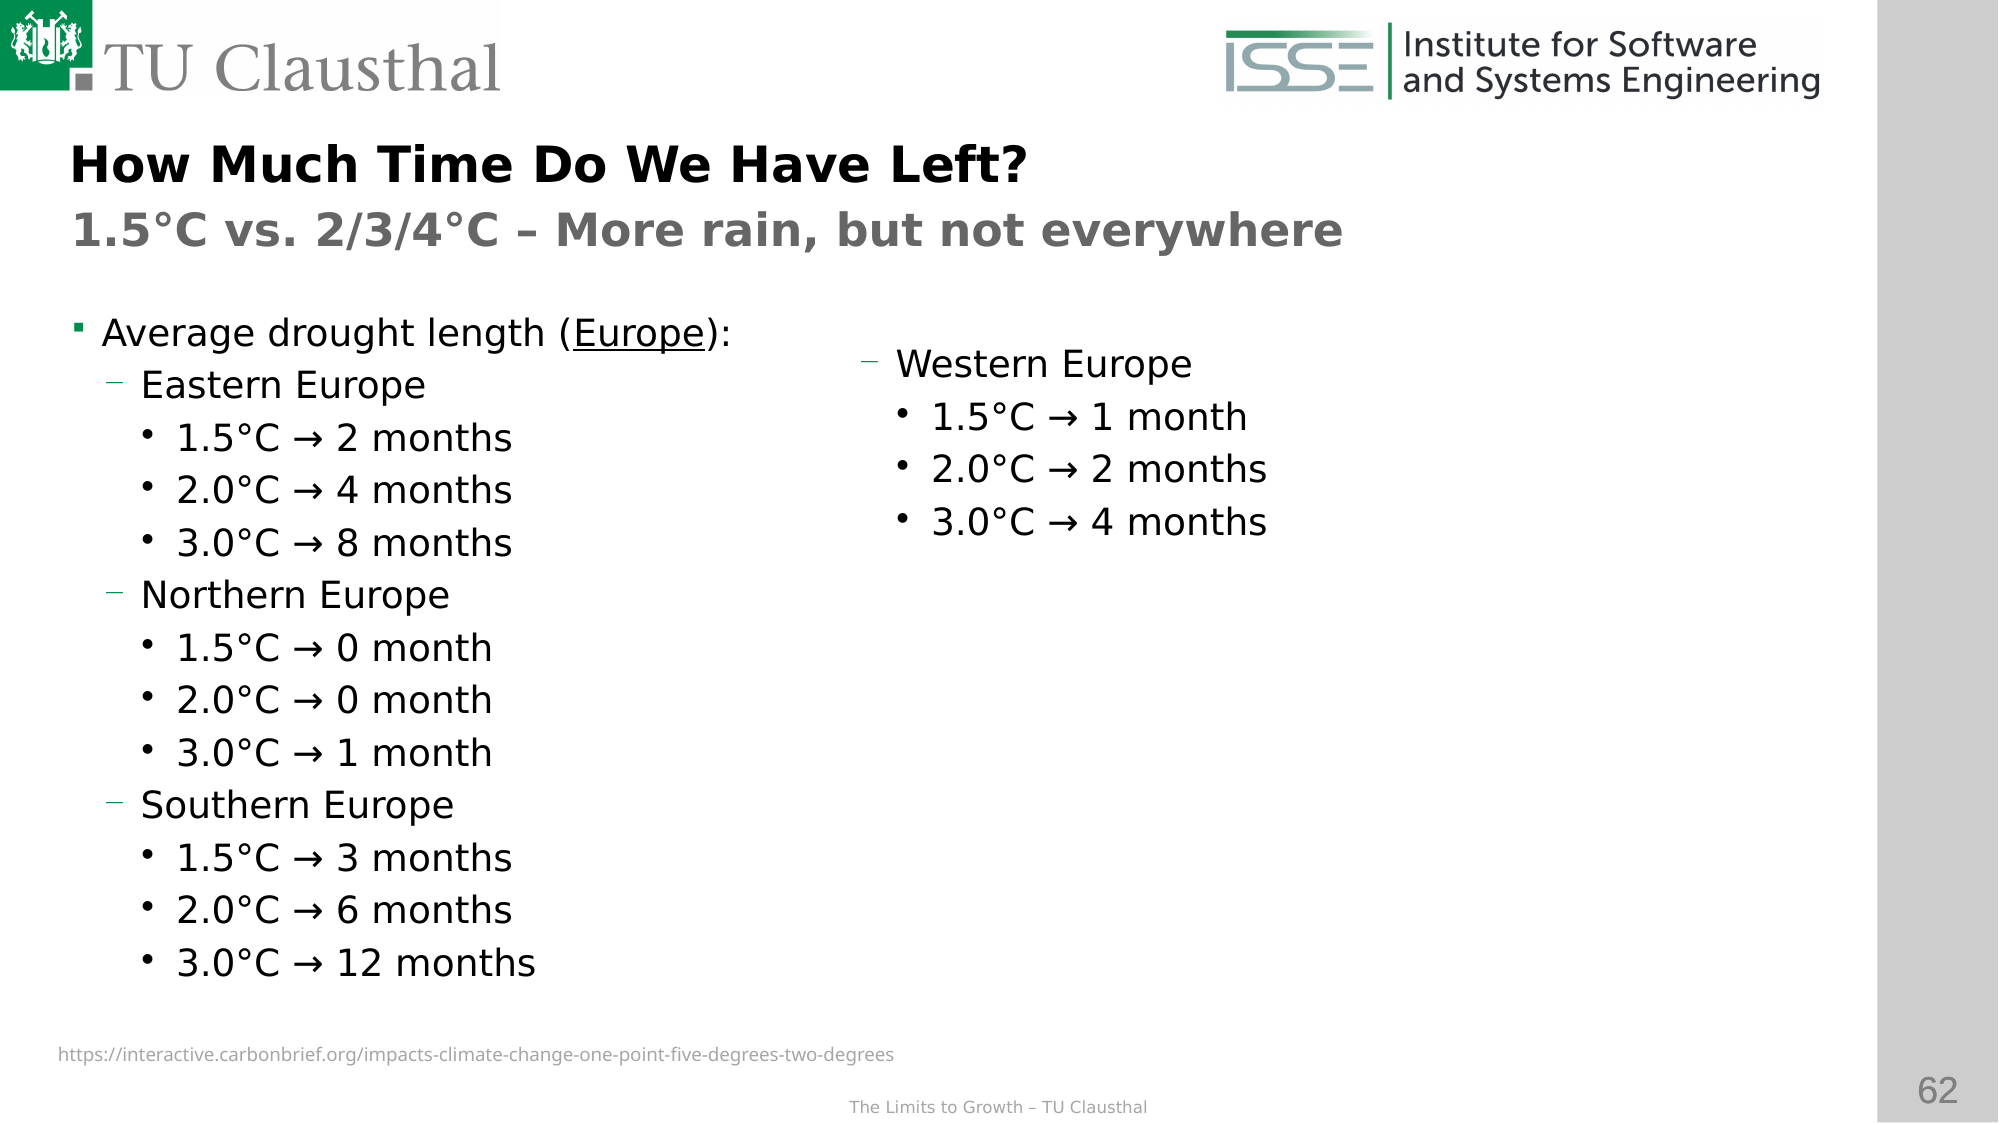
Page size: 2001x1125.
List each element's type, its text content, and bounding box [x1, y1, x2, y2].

picture [0, 0, 500, 91]
text_box https://interactive.carbonbrief.org/impacts-climate-change-one-point-five-degrees-two-degrees [43, 1035, 1784, 1073]
text_box 1.5°C vs. 2/3/4°C – More rain, but not everywhere [70, 188, 1769, 269]
text_box Average drought length (Europe): Eastern Europe 1.5°C → 2 months 2.0°C → 4 months 3.0°C → 8 months Northern Europe 1.5°C → 0 month 2.0°C → 0 month 3.0°C → 1 month Southern Europe 1.5°C → 3 months 2.0°C → 6 months 3.0°C → 12 months [54, 207, 824, 1033]
picture [1218, 22, 1825, 106]
text_box Western Europe 1.5°C → 1 month 2.0°C → 2 months 3.0°C → 4 months Extreme case → North Africa: 1.5°C → 7 months 2.0°C → 20 months 3.0°C → 60 months [809, 239, 1534, 1064]
text_box How Much Time Do We Have Left? [54, 125, 1817, 206]
